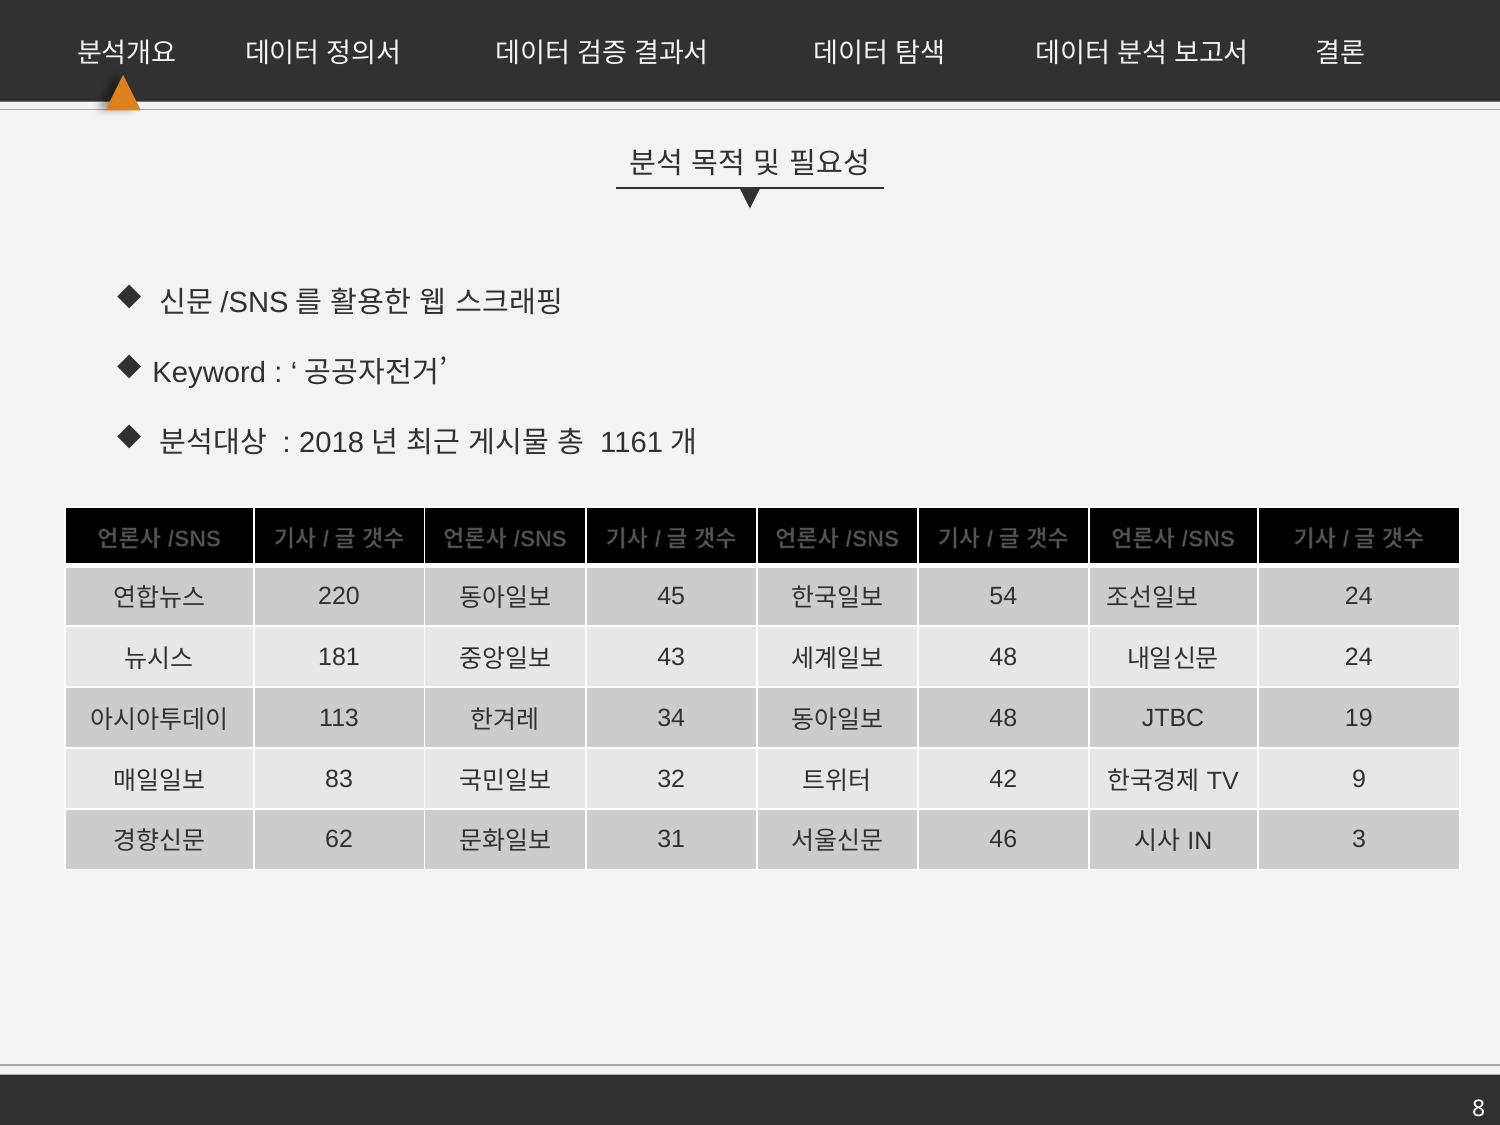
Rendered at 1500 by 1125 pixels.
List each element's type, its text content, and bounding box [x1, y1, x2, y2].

table_cell 매일일보 [66, 749, 253, 808]
table_cell 24 [1259, 568, 1459, 625]
table_cell 3 [1259, 810, 1459, 869]
table_cell 42 [919, 749, 1088, 808]
table_cell 32 [587, 749, 756, 808]
table_cell 경향신문 [66, 810, 253, 869]
table_cell 62 [255, 810, 424, 869]
table_cell 19 [1259, 688, 1459, 747]
table_cell 서울신문 [758, 810, 917, 869]
table_cell 34 [587, 688, 756, 747]
table_header 기사/글 갯수 [255, 508, 424, 563]
table_header 기사/글 갯수 [587, 508, 756, 563]
table_header 언론사/SNS [1090, 508, 1257, 563]
table_cell 83 [255, 749, 424, 808]
table_cell 46 [919, 810, 1088, 869]
table_cell 뉴시스 [66, 627, 253, 686]
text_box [0, 0, 1500, 111]
table_cell 한겨레 [425, 688, 585, 747]
table_cell 45 [587, 568, 756, 625]
table_cell 181 [255, 627, 424, 686]
table_cell 문화일보 [425, 810, 585, 869]
table_cell 31 [587, 810, 756, 869]
table_cell 48 [919, 688, 1088, 747]
table_cell 한국일보 [758, 568, 917, 625]
text_box [0, 1073, 1500, 1125]
table_header 언론사/SNS [425, 508, 585, 563]
table_cell 동아일보 [425, 568, 585, 625]
table_cell 시사IN [1090, 810, 1257, 869]
table_cell 9 [1259, 749, 1459, 808]
table_cell 한국경제TV [1090, 749, 1257, 808]
table_cell 아시아투데이 [66, 688, 253, 747]
table_cell 동아일보 [758, 688, 917, 747]
table_header 언론사/SNS [66, 508, 253, 563]
table_cell 트위터 [758, 749, 917, 808]
table_cell 연합뉴스 [66, 568, 253, 625]
table_cell 국민일보 [425, 749, 585, 808]
slide_number 8 [1175, 1085, 1500, 1125]
table_cell 43 [587, 627, 756, 686]
table_cell 113 [255, 688, 424, 747]
table_header 기사/글 갯수 [1259, 508, 1459, 563]
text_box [602, 136, 898, 209]
table_header 기사/글 갯수 [919, 508, 1088, 563]
table_cell 220 [255, 568, 424, 625]
table_cell 조선일보 [1090, 568, 1257, 625]
table_cell 54 [919, 568, 1088, 625]
table_cell 중앙일보 [425, 627, 585, 686]
table_cell JTBC [1090, 688, 1257, 747]
table_cell 48 [919, 627, 1088, 686]
table_cell 24 [1259, 627, 1459, 686]
table_cell 내일신문 [1090, 627, 1257, 686]
table_cell 세계일보 [758, 627, 917, 686]
text_box 신문/SNS를 활용한 웹 스크래핑 Keyword : ‘공공자전거’ 분석대상 : 2018년 최근 게시물 총 1161개 [100, 275, 892, 466]
table_header 언론사/SNS [758, 508, 917, 563]
